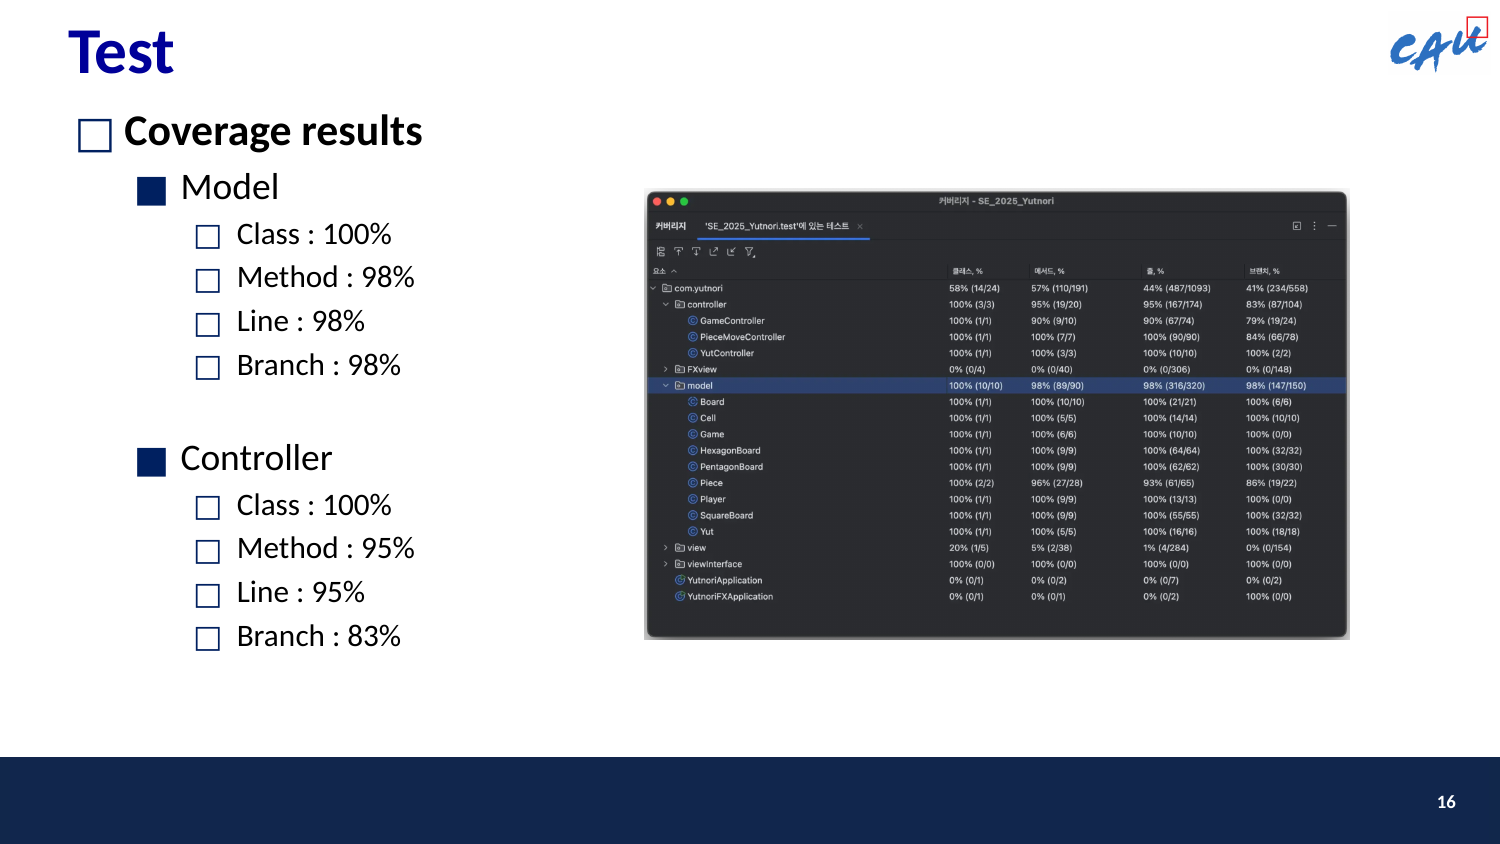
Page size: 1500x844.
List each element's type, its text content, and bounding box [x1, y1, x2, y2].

title Test [53, 0, 1350, 95]
picture [0, 757, 1500, 844]
picture [1388, 11, 1491, 75]
list Coverage results Model Class : 100% Method : 98% Line : 98% Branch : 98% Controller Class : 100% Method : 95% Line : 95% Branch : 83% [53, 94, 1459, 758]
picture [644, 187, 1350, 641]
